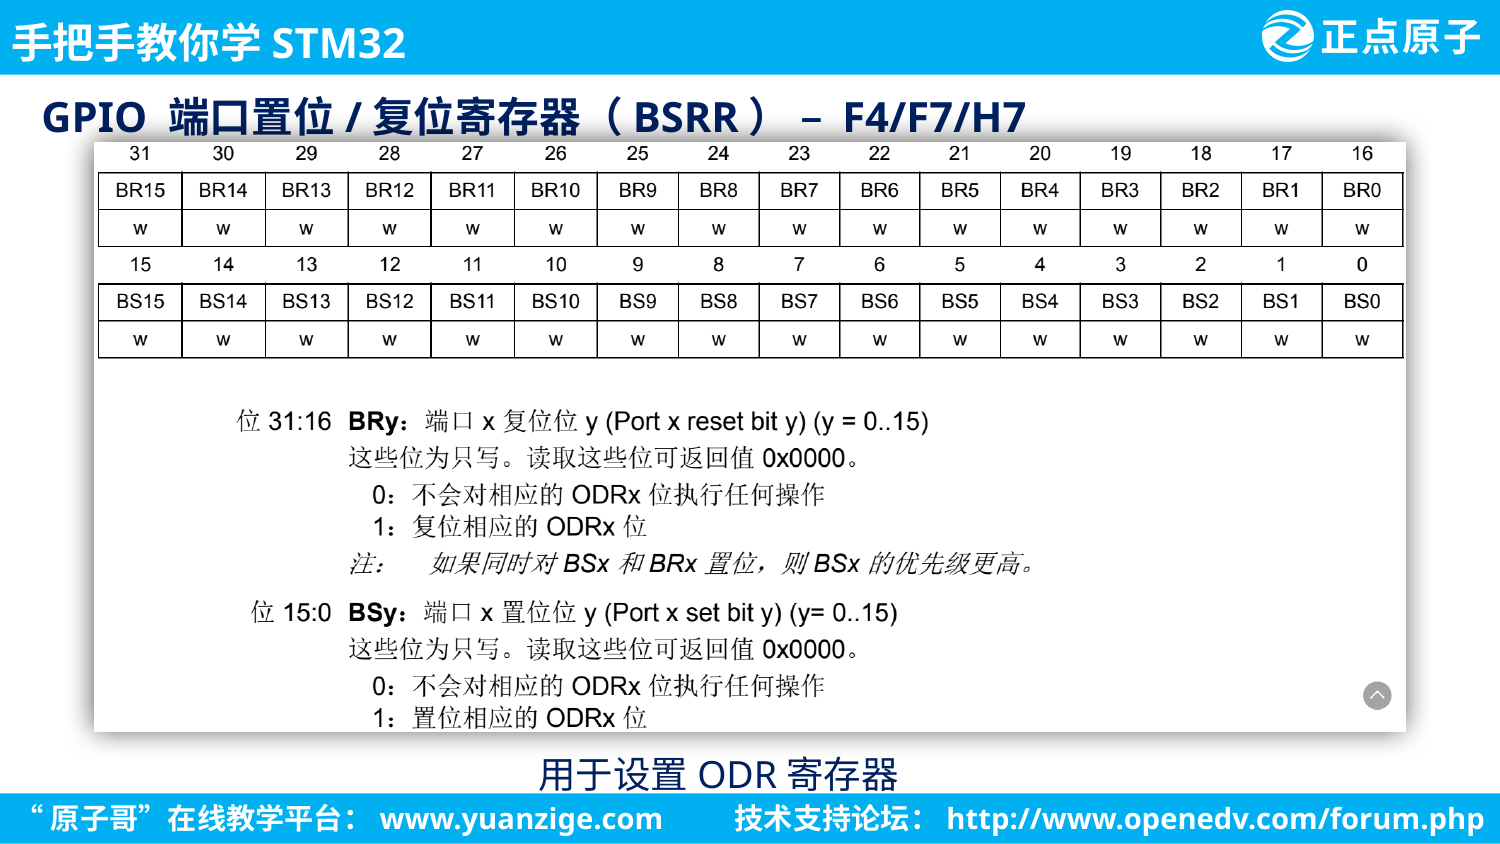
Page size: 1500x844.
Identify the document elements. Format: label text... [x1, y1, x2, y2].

picture [1367, 18, 1396, 42]
picture [1267, 11, 1313, 45]
text_box “原子哥”在线教学平台：www.yuanzige.com [0, 793, 544, 843]
text_box 用于设置ODR寄存器 [530, 752, 990, 792]
picture [1391, 45, 1397, 53]
picture [1322, 21, 1357, 52]
text_box 技术支持论坛：http://www.openedv.com/forum.php [544, 793, 1500, 843]
picture [1445, 21, 1479, 54]
text_box [967, 0, 1500, 76]
text_box GPIO 端口置位/复位寄存器（BSRR） – F4/F7/H7 [33, 61, 1168, 145]
picture [1412, 44, 1418, 52]
picture [1263, 27, 1307, 61]
picture [1404, 20, 1438, 54]
picture [1431, 44, 1438, 52]
picture [94, 142, 1406, 732]
picture [1364, 45, 1370, 53]
text_box 手把手教你学STM32 [0, 0, 967, 75]
